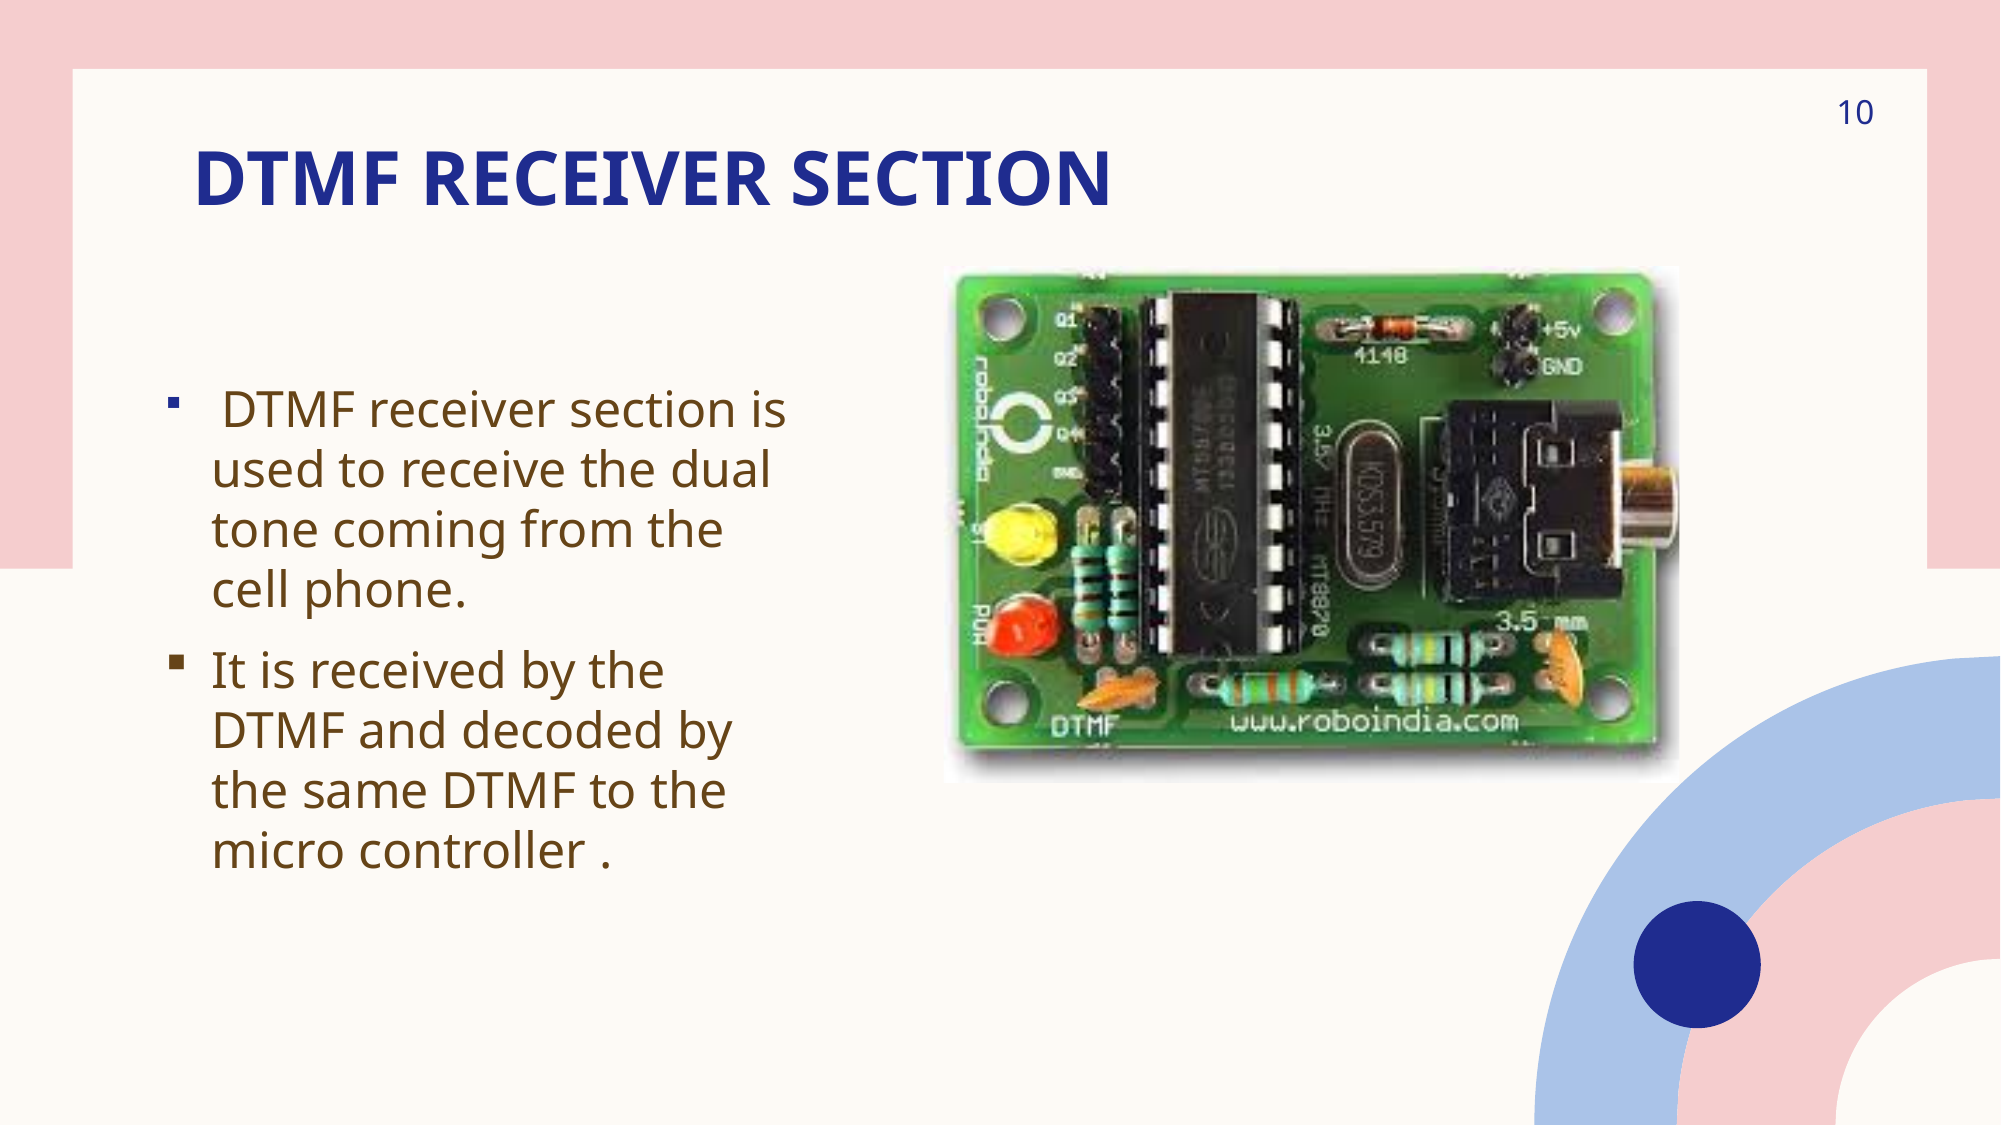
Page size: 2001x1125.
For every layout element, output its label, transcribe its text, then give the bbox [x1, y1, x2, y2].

title DTMF RECEIVER SECTION [158, 41, 1411, 221]
slide_number 10 [1699, 75, 1875, 153]
picture [943, 266, 1680, 783]
list DTMF receiver section is used to receive the dual tone coming from the cell phone. It is received by the DTMF and decoded by the same DTMF to the micro controller . [150, 377, 810, 1058]
